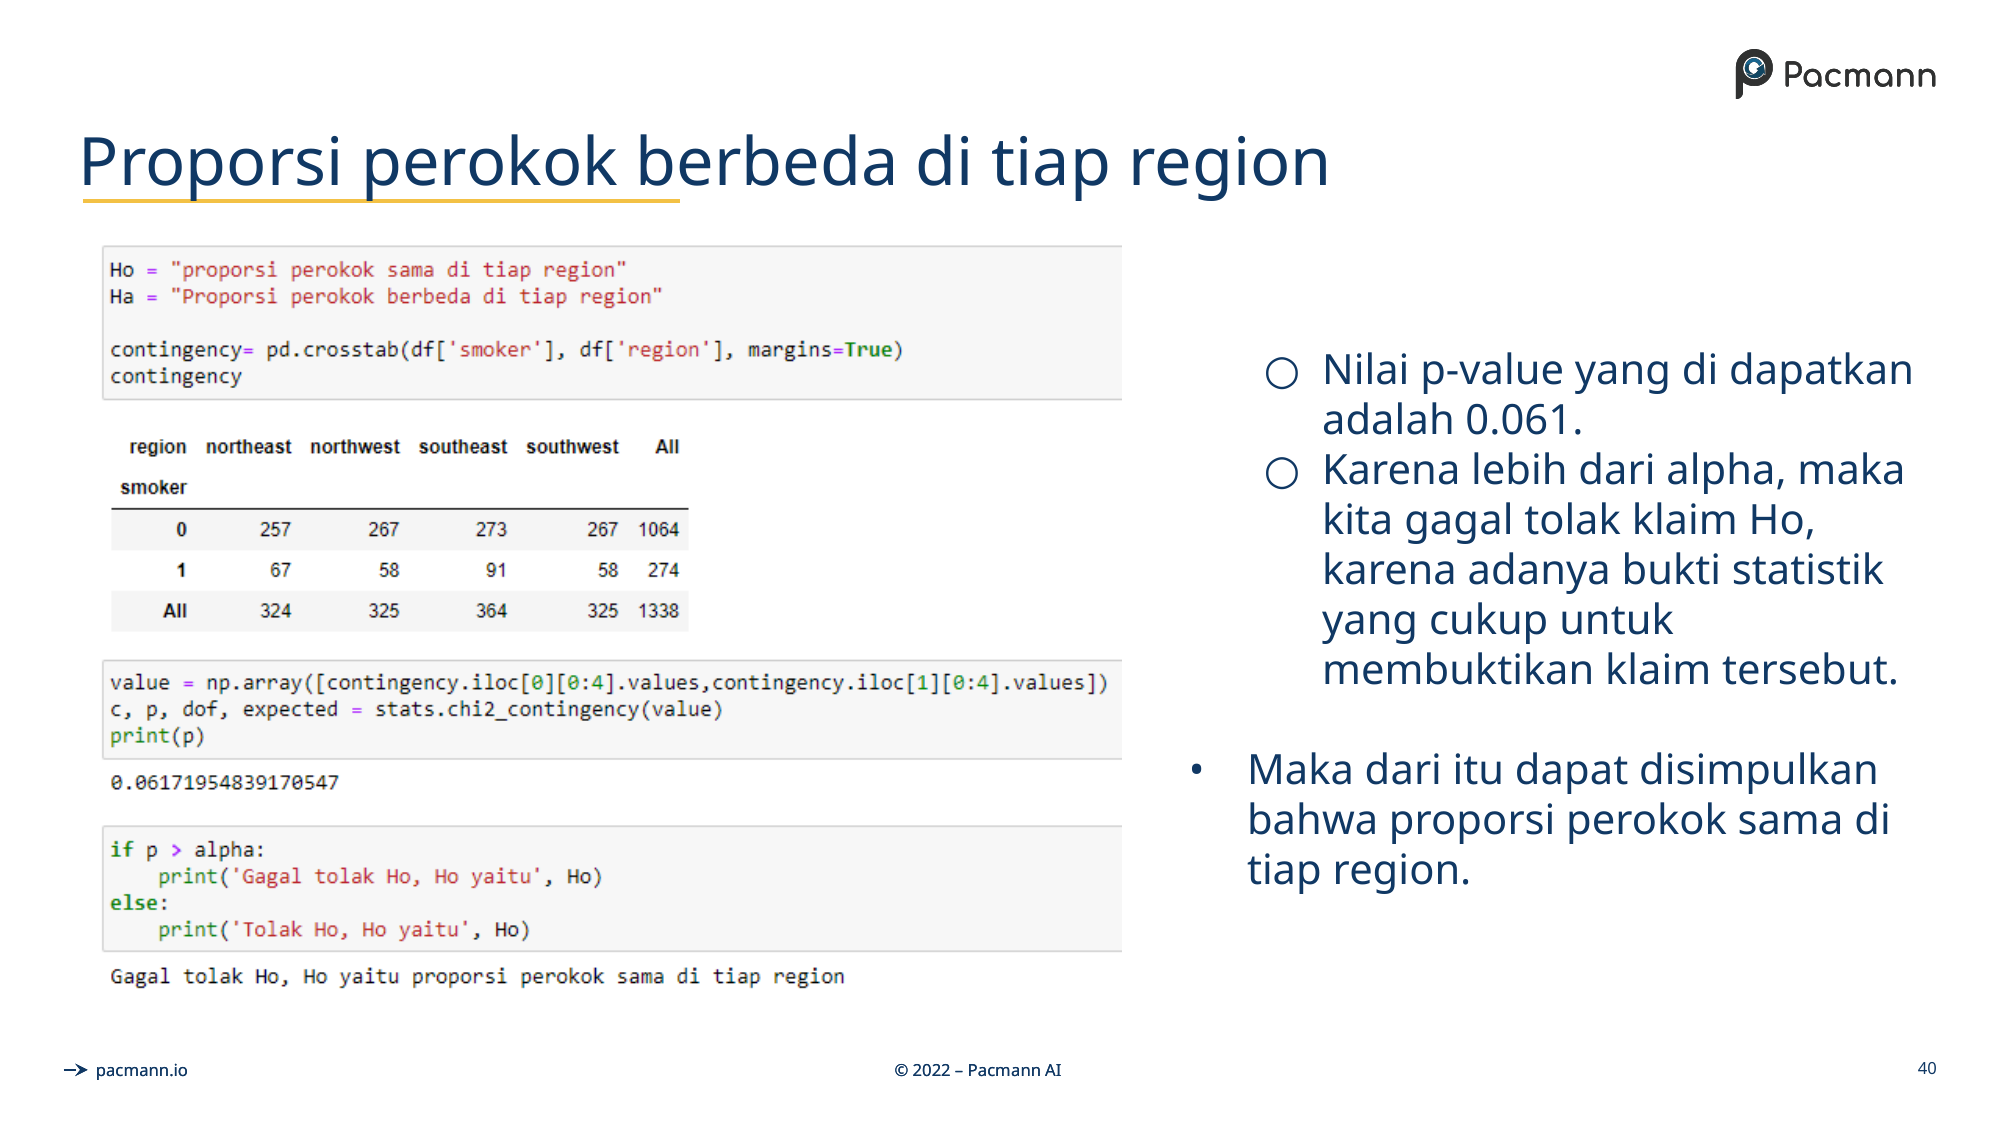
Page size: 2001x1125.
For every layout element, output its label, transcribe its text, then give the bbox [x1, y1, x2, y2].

title Proporsi perokok berbeda di tiap region [63, 55, 1935, 273]
text_box Nilai p-value yang di dapatkan adalah 0.061. Karena lebih dari alpha, maka kita gagal tolak klaim Ho, karena adanya bukti statistik yang cukup untuk membuktikan klaim tersebut. Maka dari itu dapat disimpulkan bahwa proporsi perokok sama di tiap region. [1157, 335, 1934, 951]
picture [1707, 36, 1966, 112]
picture [92, 226, 1122, 1008]
